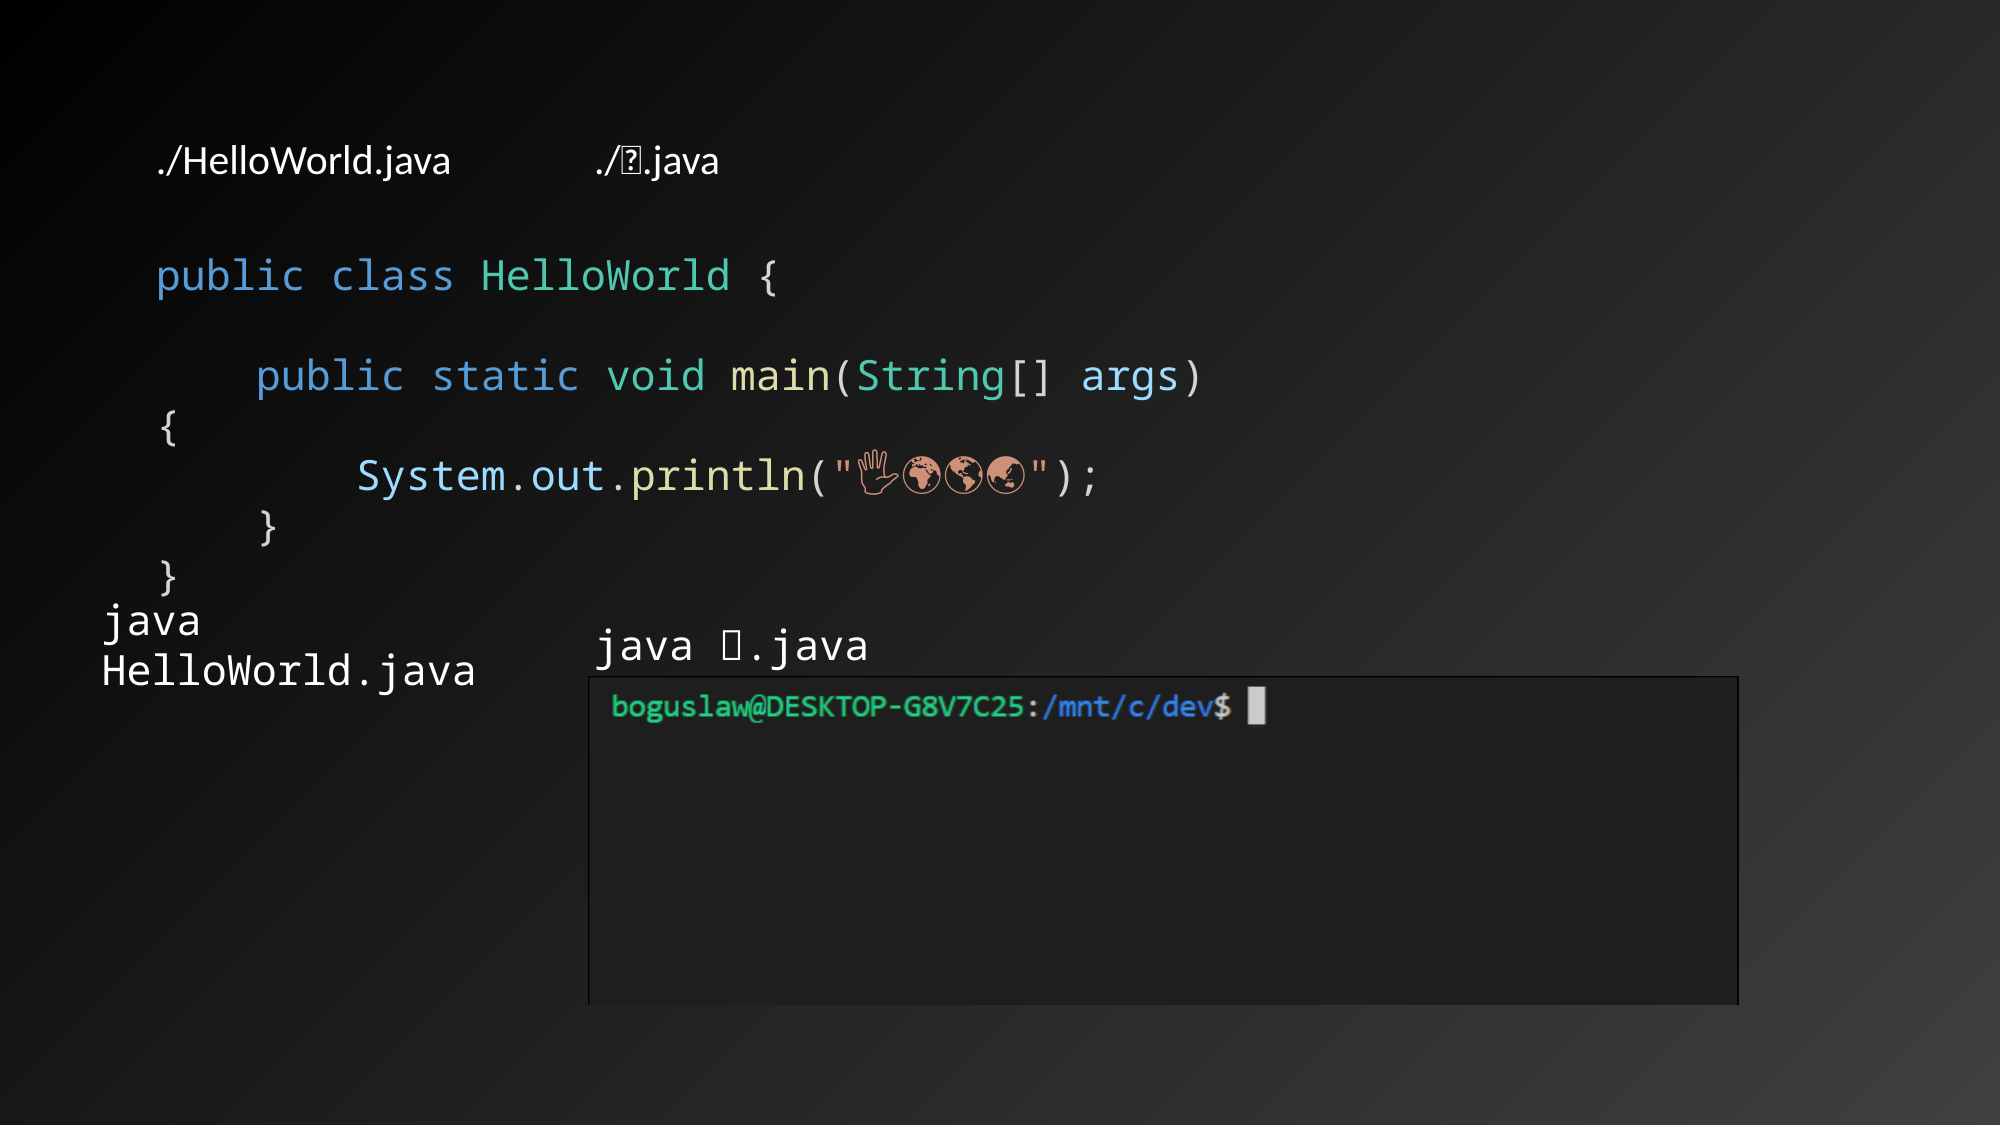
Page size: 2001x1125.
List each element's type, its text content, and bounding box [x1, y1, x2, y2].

text_box public class HelloWorld { public static void main(String[] args) { System.out.println("🖐🌍🌎🌏"); } } [155, 241, 1230, 607]
text_box ./HelloWorld.java [155, 125, 589, 191]
text_box java 🥟.java [594, 611, 1000, 676]
text_box java HelloWorld.java [101, 586, 562, 702]
text_box ./🥟.java [594, 125, 1027, 191]
picture [588, 676, 1739, 1005]
